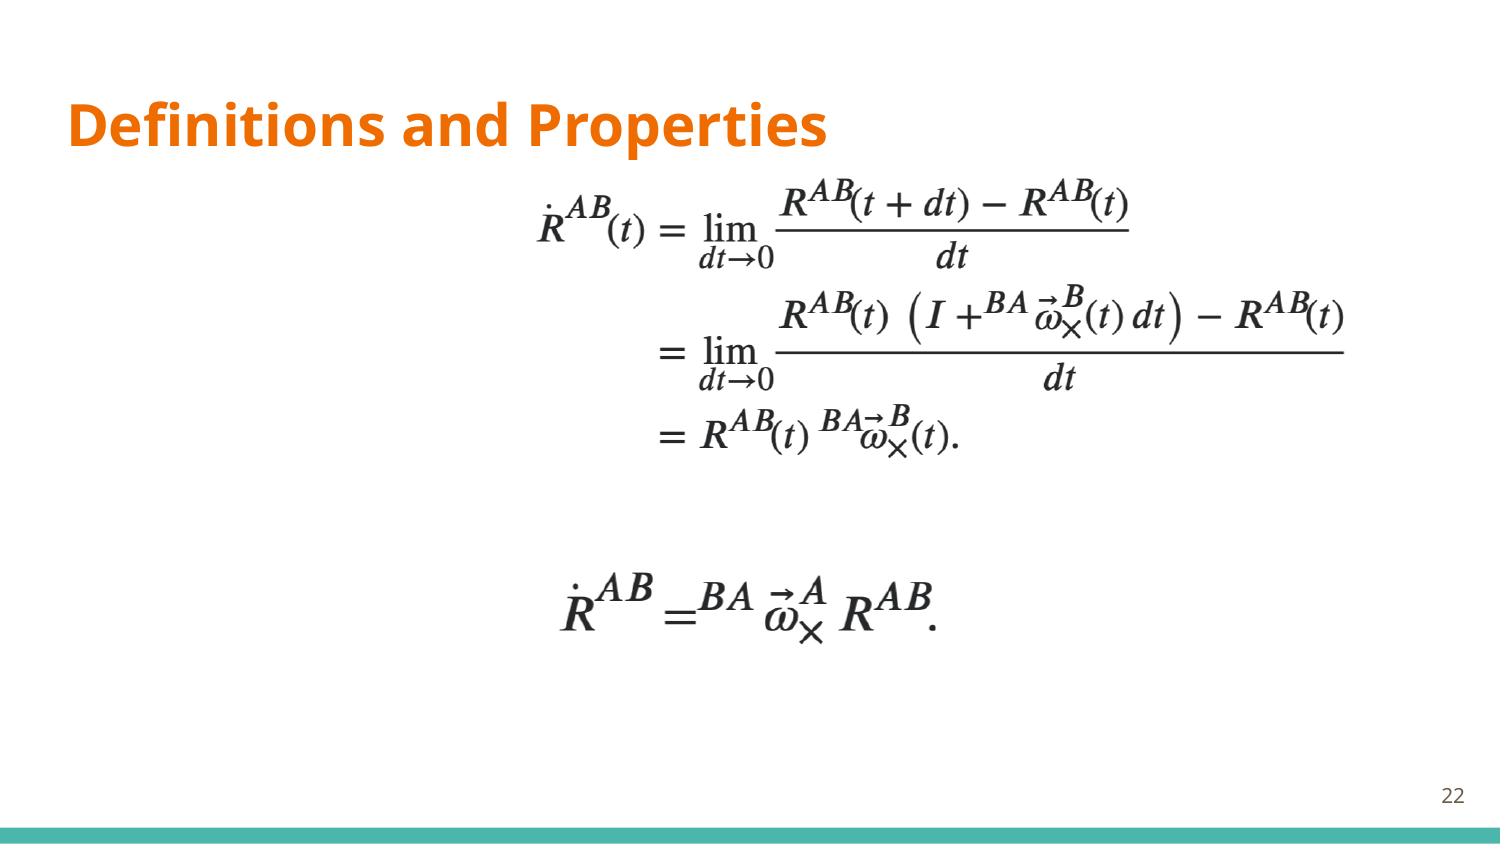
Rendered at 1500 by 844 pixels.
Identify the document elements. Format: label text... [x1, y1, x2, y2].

picture [518, 163, 1361, 470]
picture [519, 543, 965, 671]
title Definitions and Properties [51, 72, 1449, 189]
slide_number 22 [1389, 764, 1480, 830]
